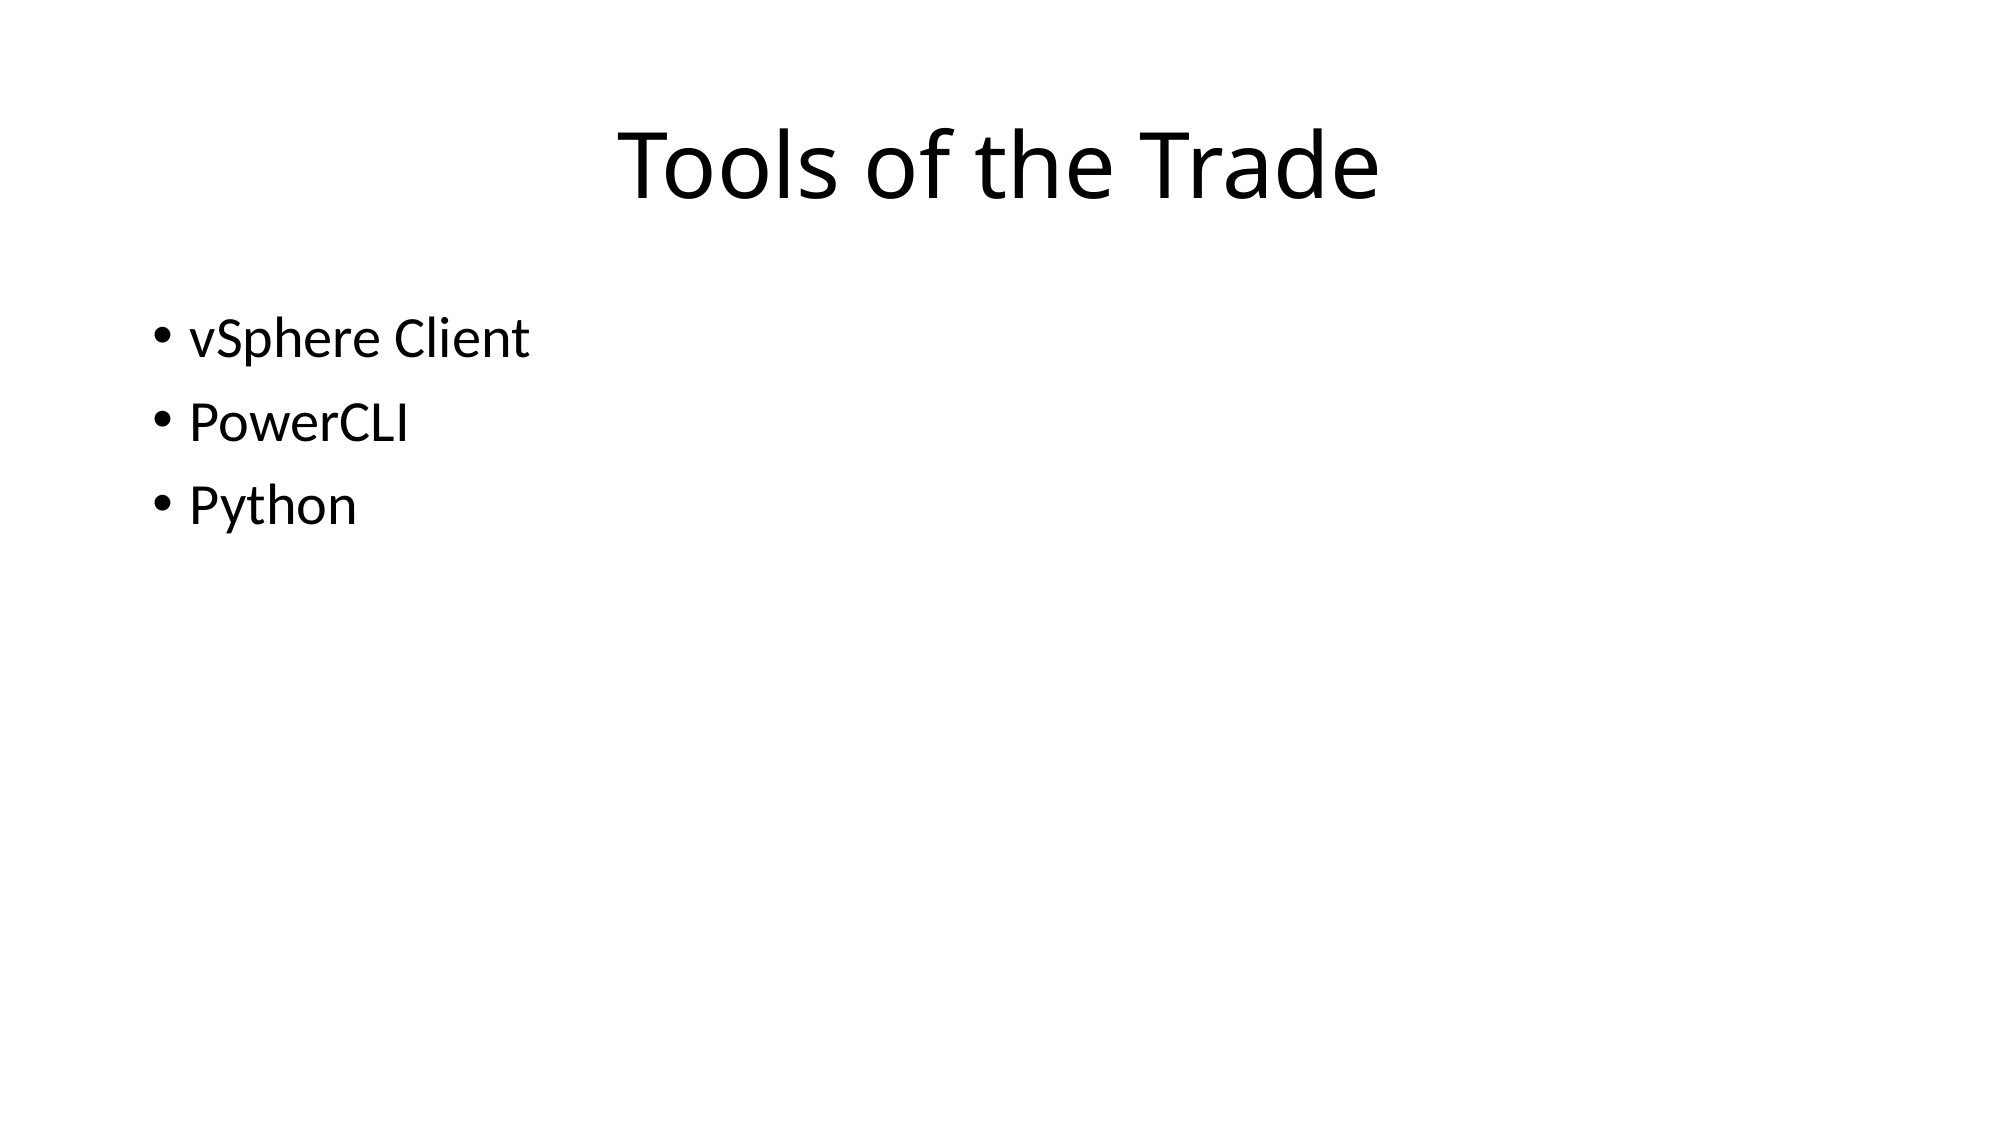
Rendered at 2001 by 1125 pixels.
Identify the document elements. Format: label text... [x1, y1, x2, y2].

list vSphere Client PowerCLI Python [137, 299, 1863, 1014]
title Tools of the Trade [137, 59, 1863, 278]
